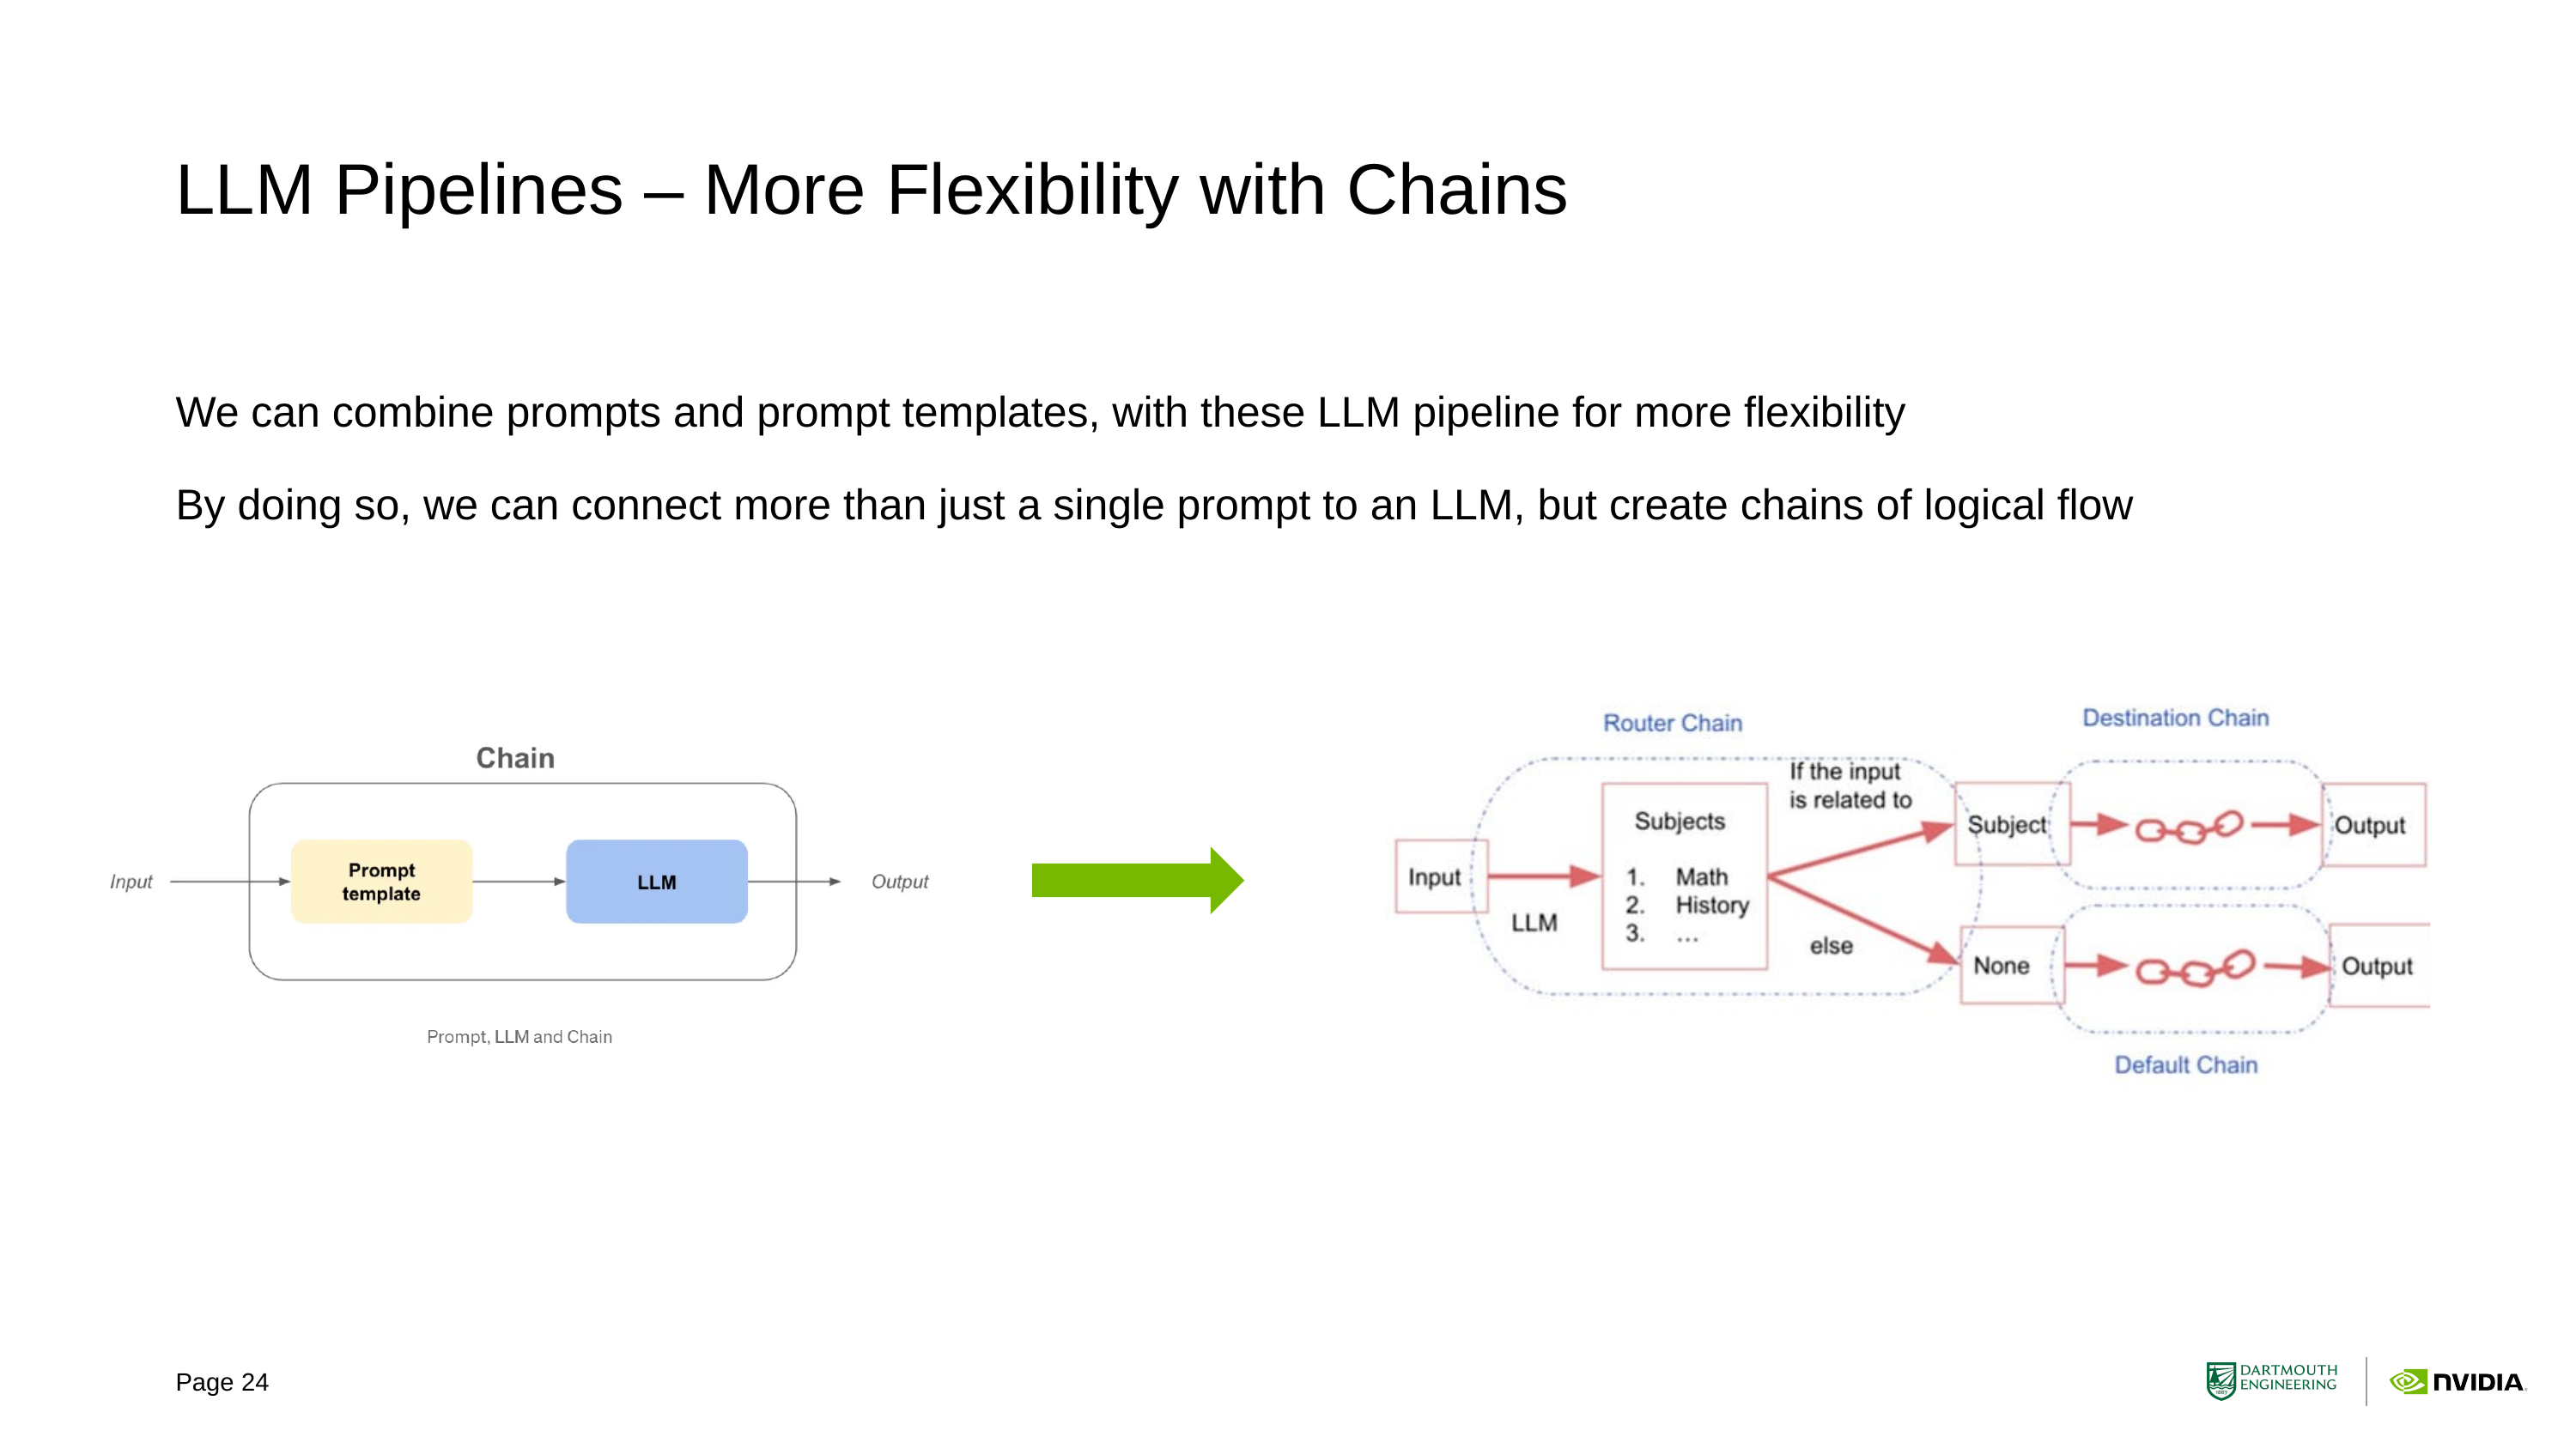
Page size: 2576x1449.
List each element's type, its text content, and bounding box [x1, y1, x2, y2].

text_box [1031, 844, 1246, 917]
list We can combine prompts and prompt templates, with these LLM pipeline for more flexibility By doing so, we can connect more than just a single prompt to an LLM, but create chains of logical flow [162, 384, 2385, 1258]
picture [1386, 695, 2431, 1106]
picture [2207, 1362, 2337, 1401]
title LLM Pipelines – More Flexibility with Chains [162, 52, 2385, 332]
picture [91, 744, 956, 1058]
picture [2372, 1352, 2544, 1411]
